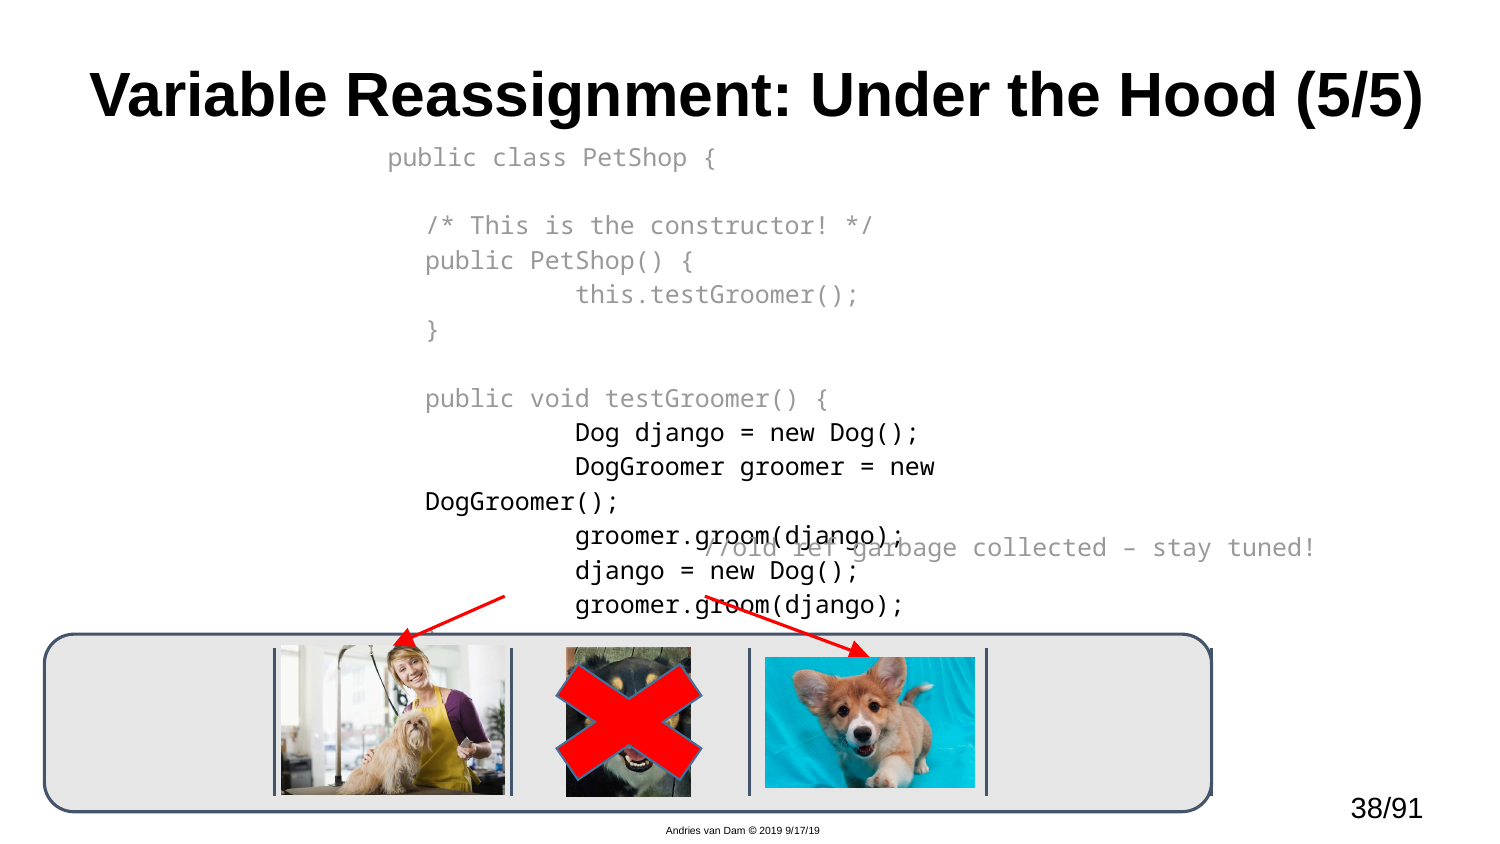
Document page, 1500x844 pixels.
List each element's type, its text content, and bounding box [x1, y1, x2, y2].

text_box [44, 634, 1210, 812]
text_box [704, 596, 870, 658]
text_box [691, 678, 703, 705]
picture [566, 647, 691, 797]
picture [281, 645, 505, 795]
text_box [555, 740, 566, 765]
title Variable Reassignment: Under the Hood (5/5) [74, 0, 1442, 145]
text_box [691, 740, 703, 766]
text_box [392, 596, 505, 646]
list public class PetShop { /* This is the constructor! */ public PetShop() { this.testGroomer(); } public void testGroomer() { Dog django = new Dog(); DogGroomer groomer = new DogGroomer(); groomer.groom(django); django = new Dog(); groomer.groom(django); } } [372, 121, 1140, 634]
text_box //old ref garbage collected – stay tuned! [687, 524, 1333, 569]
picture [765, 657, 975, 788]
text_box [555, 679, 566, 704]
